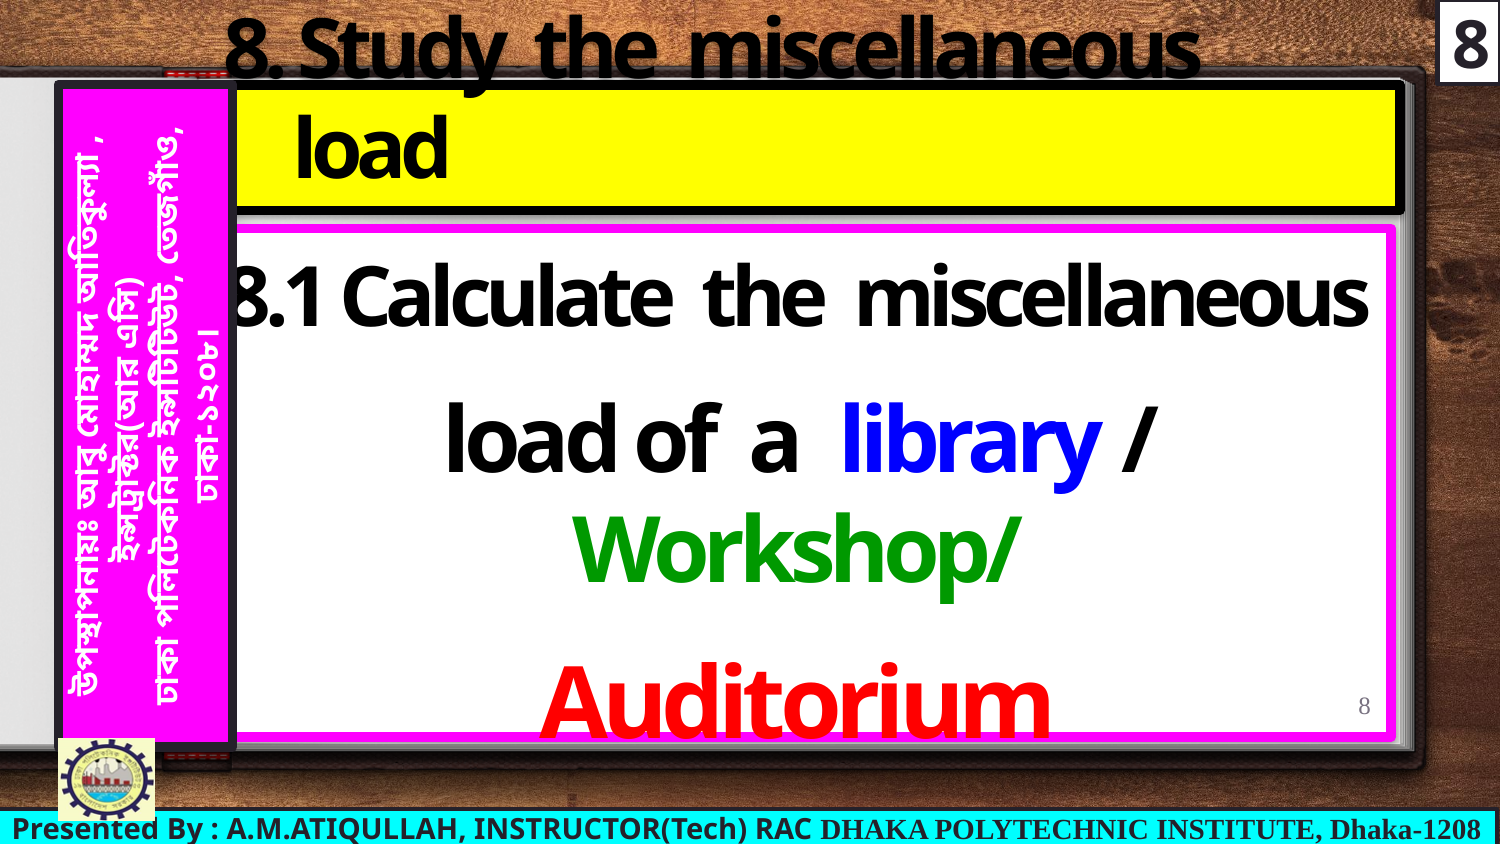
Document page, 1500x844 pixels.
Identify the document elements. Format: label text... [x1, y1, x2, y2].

picture [0, 0, 1500, 844]
text_box 8 [1435, 0, 1500, 86]
slide_number 8 [1295, 672, 1386, 737]
title 8. Study the miscellaneous load [233, 84, 1400, 211]
subtitle 8.1 Calculate the miscellaneous load of a library / Workshop/ Auditorium [233, 228, 1391, 737]
text_box Presented By : A.M.ATIQULLAH, INSTRUCTOR(Tech) RAC DHAKA POLYTECHNIC INSTITUTE, Dhaka-1208 [0, 807, 1499, 844]
text_box উপস্থাপনায়ঃ আবু মোহাম্মদ আতিকুল্যা , ইন্সট্রাক্টর(আর এসি) ঢাকা পলিটেকনিক ইন্সটিটিউট, তেজগাঁও, ঢাকা-১২০৮। [58, 84, 233, 747]
